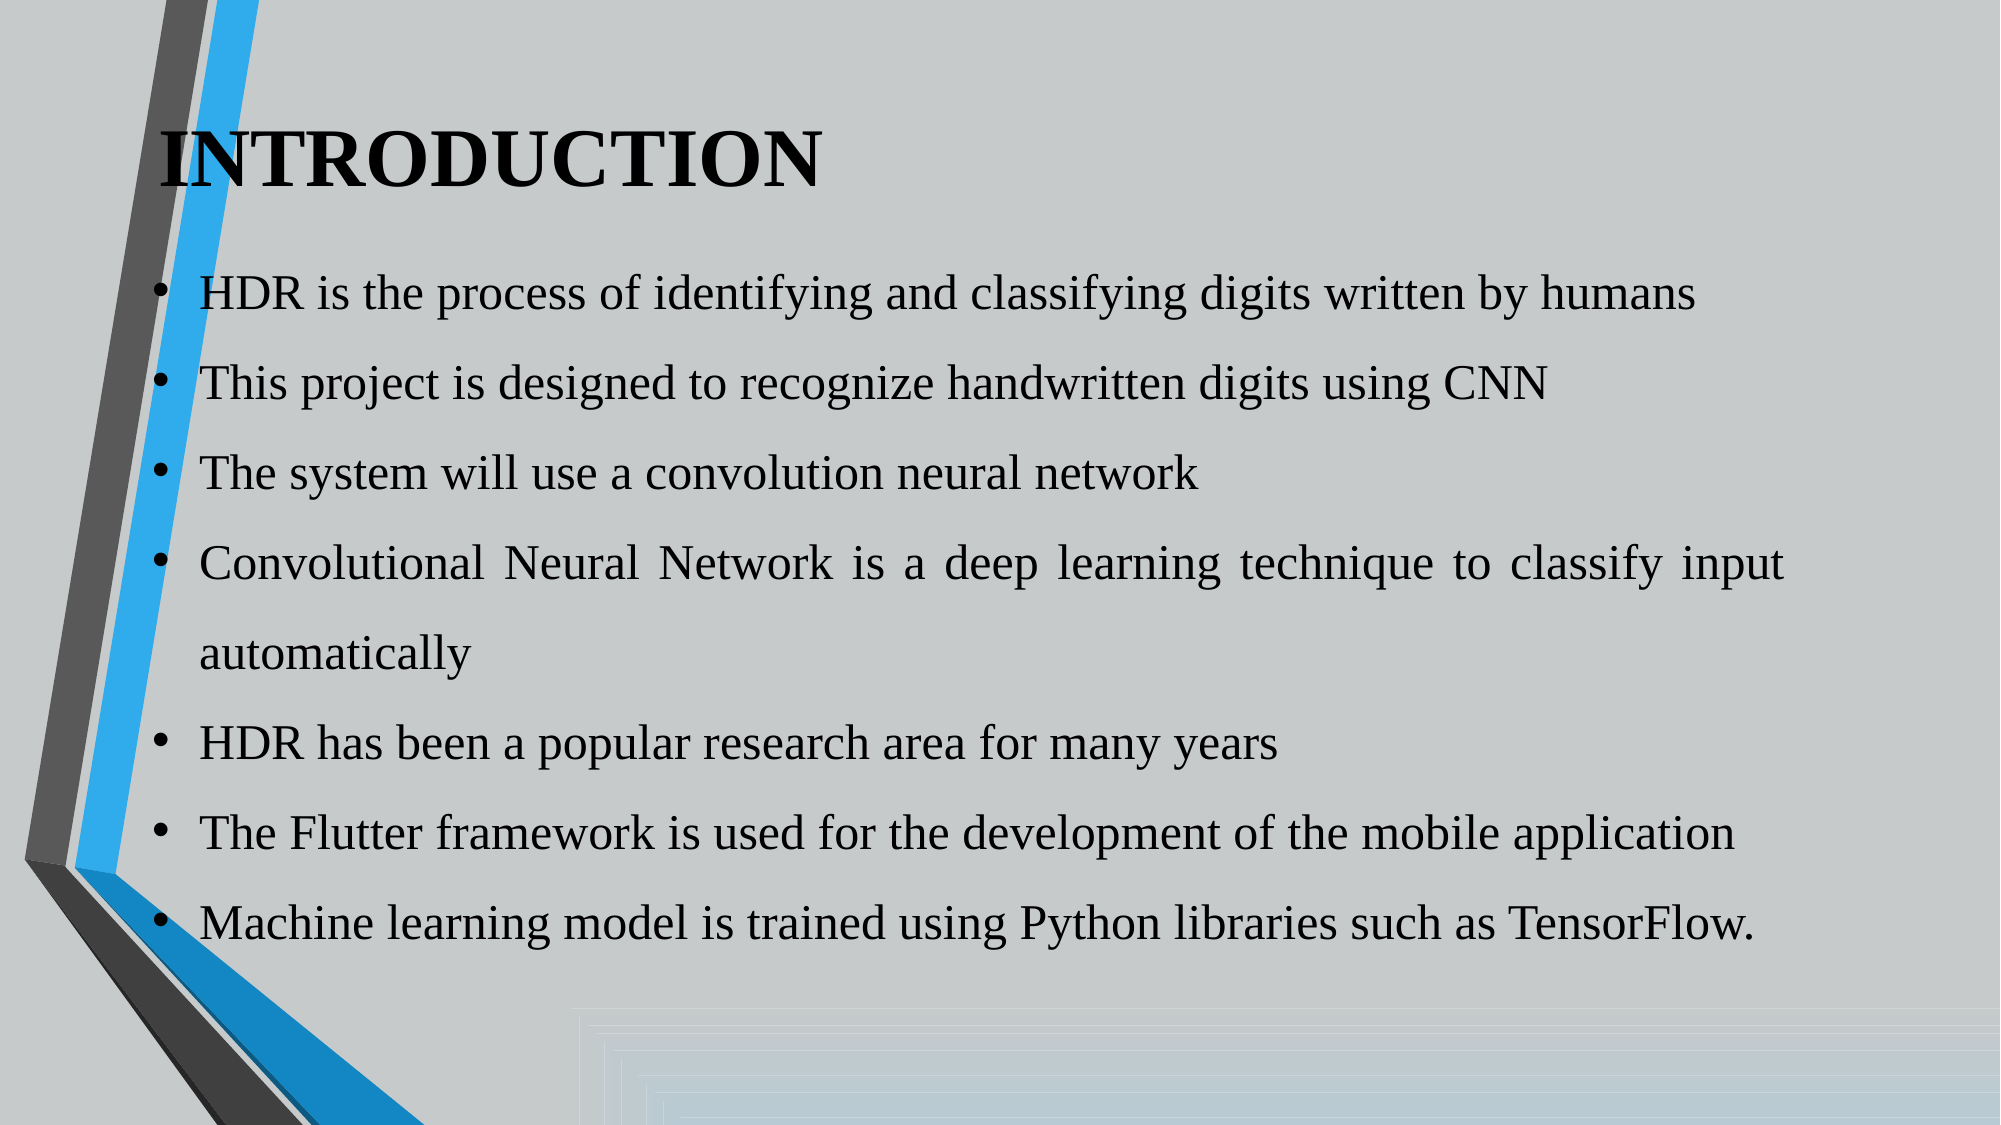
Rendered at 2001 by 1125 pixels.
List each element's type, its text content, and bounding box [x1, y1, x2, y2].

text_box HDR is the process of identifying and classifying digits written by humans This project is designed to recognize handwritten digits using CNN The system will use a convolution neural network Convolutional Neural Network is a deep learning technique to classify input automatically HDR has been a popular research area for many years The Flutter framework is used for the development of the mobile application Machine learning model is trained using Python libraries such as TensorFlow. [137, 221, 1801, 957]
title INTRODUCTION [137, 59, 845, 221]
list [137, 290, 1863, 1048]
